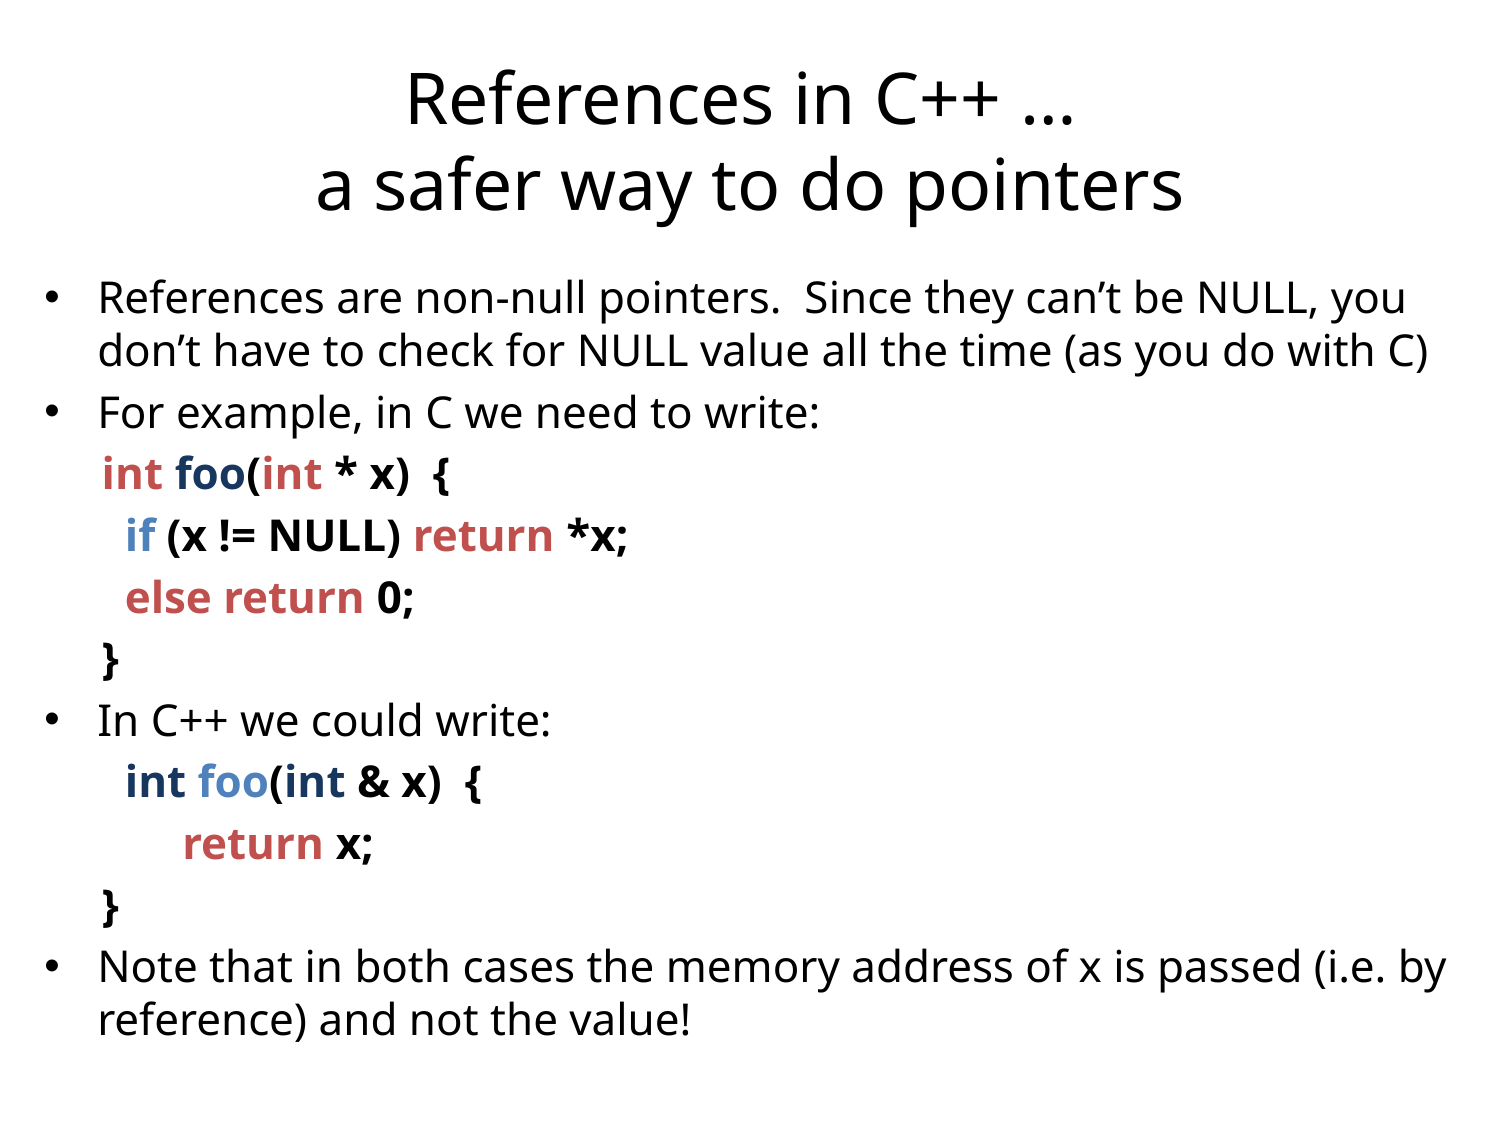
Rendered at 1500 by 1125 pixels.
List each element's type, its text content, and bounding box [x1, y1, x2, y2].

text_box References are non-null pointers. Since they can’t be NULL, you don’t have to check for NULL value all the time (as you do with C) For example, in C we need to write: int foo(int * x) { if (x != NULL) return *x; else return 0; } In C++ we could write: int foo(int & x) { return x; } Note that in both cases the memory address of x is passed (i.e. by reference) and not the value! [29, 262, 1471, 1094]
text_box References in C++ … a safer way to do pointers [17, 45, 1483, 233]
